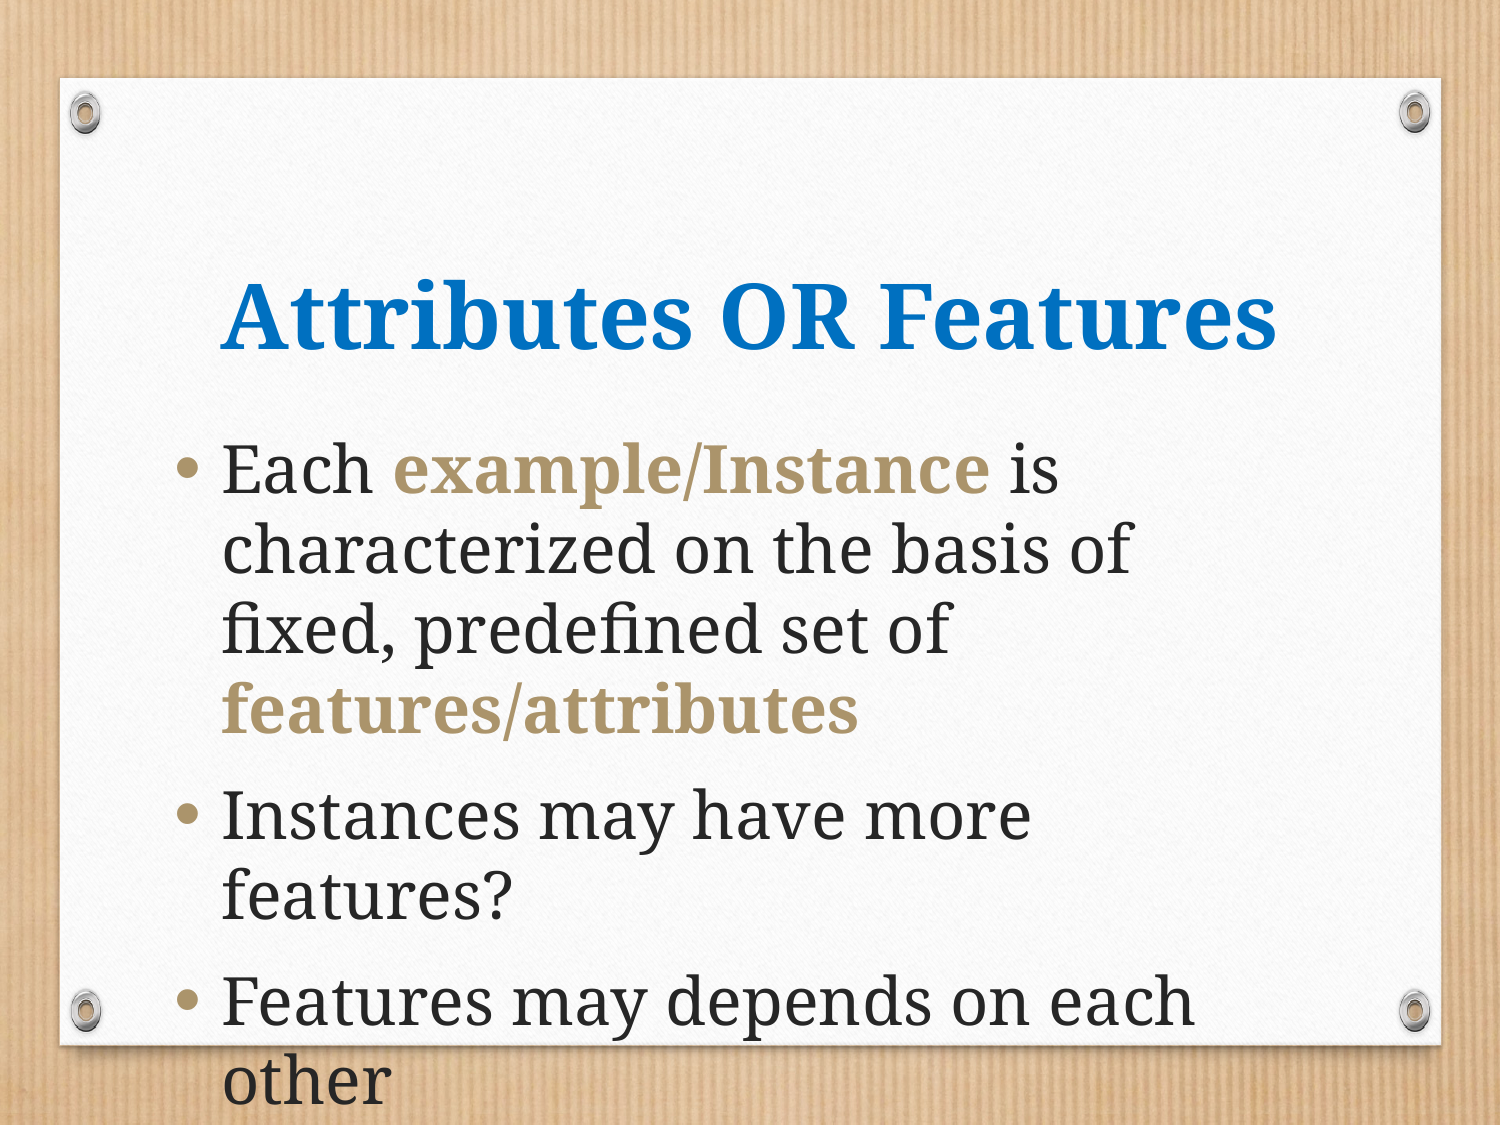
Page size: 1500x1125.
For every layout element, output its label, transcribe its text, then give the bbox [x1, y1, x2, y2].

list Each example/Instance is characterized on the basis of fixed, predefined set of features/attributes Instances may have more features? Features may depends on each other Selection of features Contribution of a feature [159, 419, 1341, 964]
title Attributes OR Features [159, 161, 1341, 375]
picture [0, 0, 1500, 1125]
